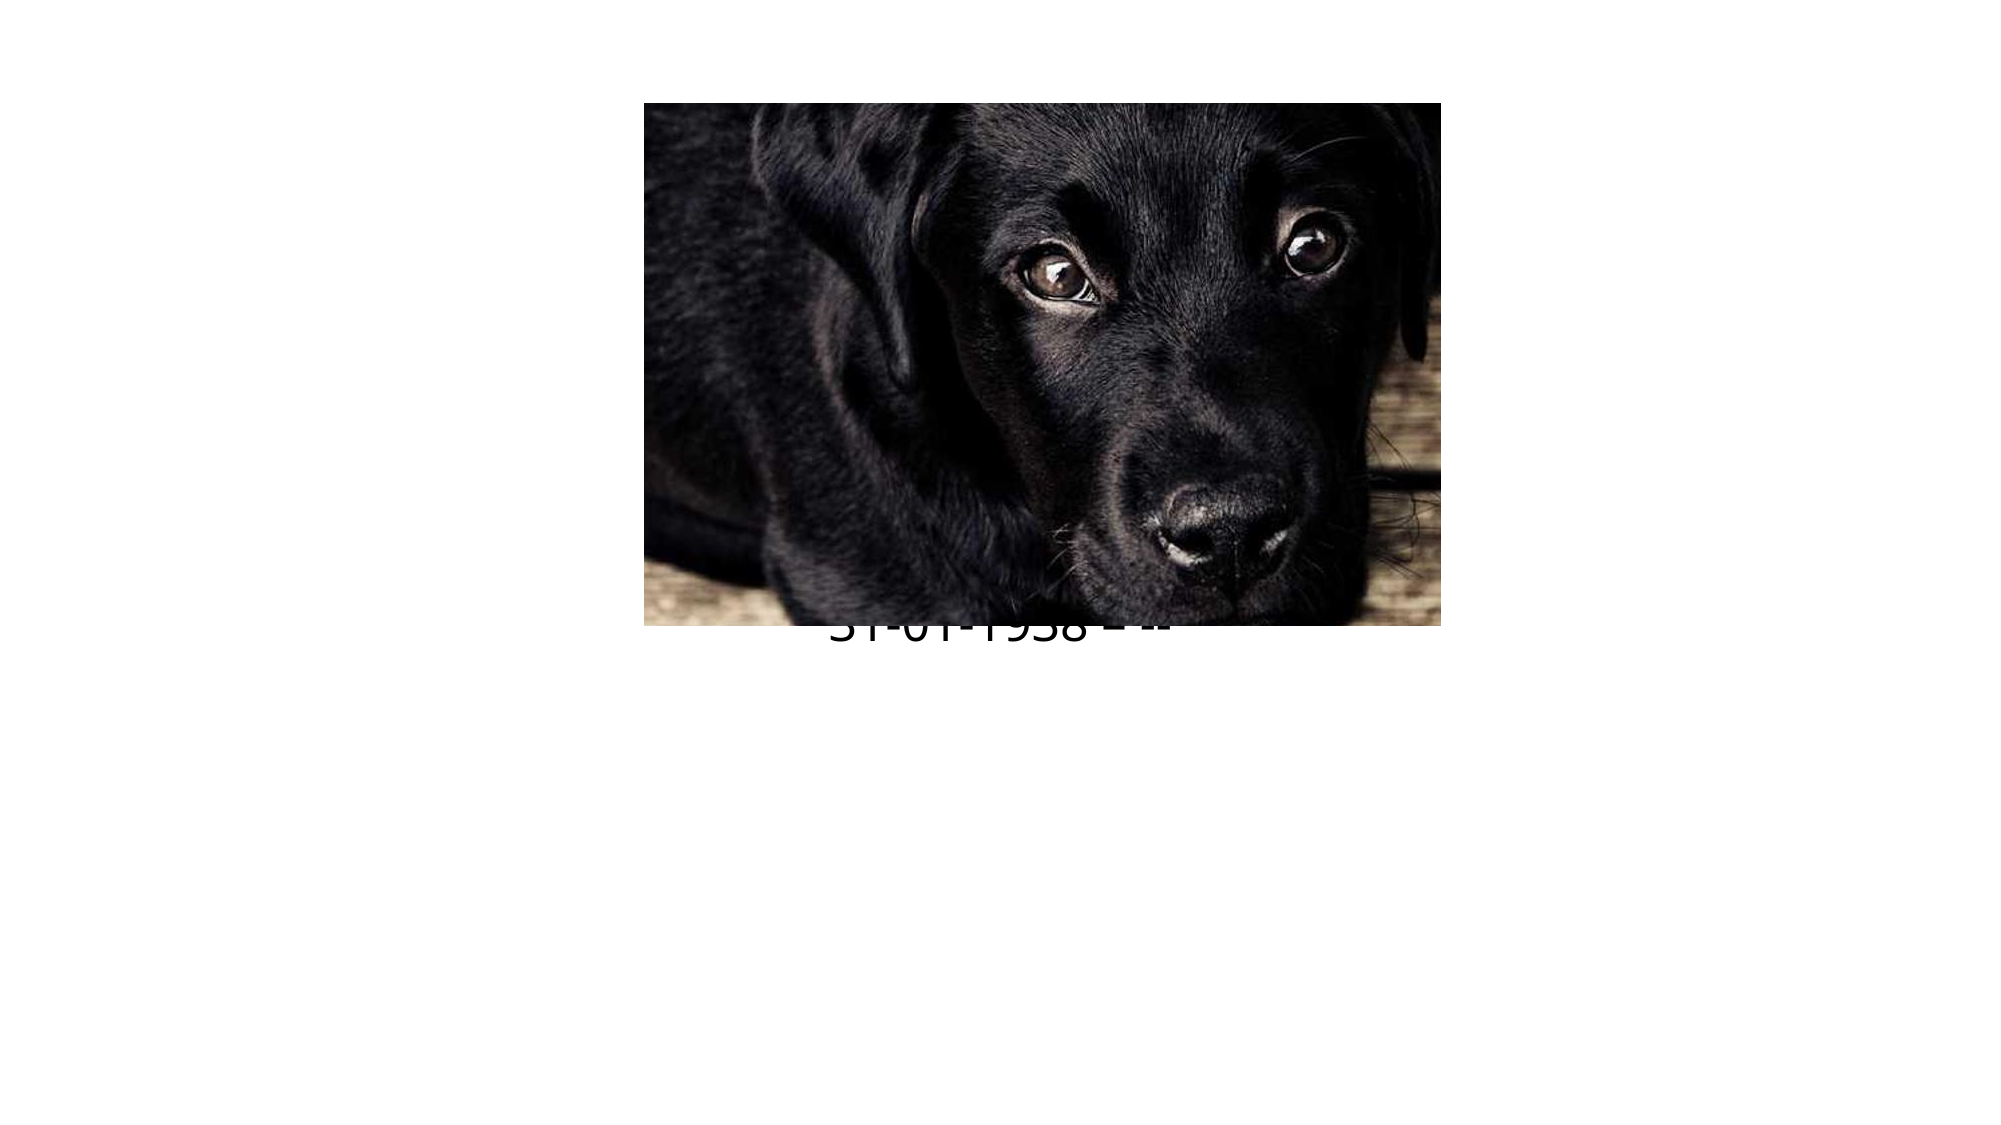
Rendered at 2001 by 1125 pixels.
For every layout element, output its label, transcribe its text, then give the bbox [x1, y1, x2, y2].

subtitle 31-01-1938 – -- [249, 590, 1750, 1011]
picture [643, 102, 1441, 627]
